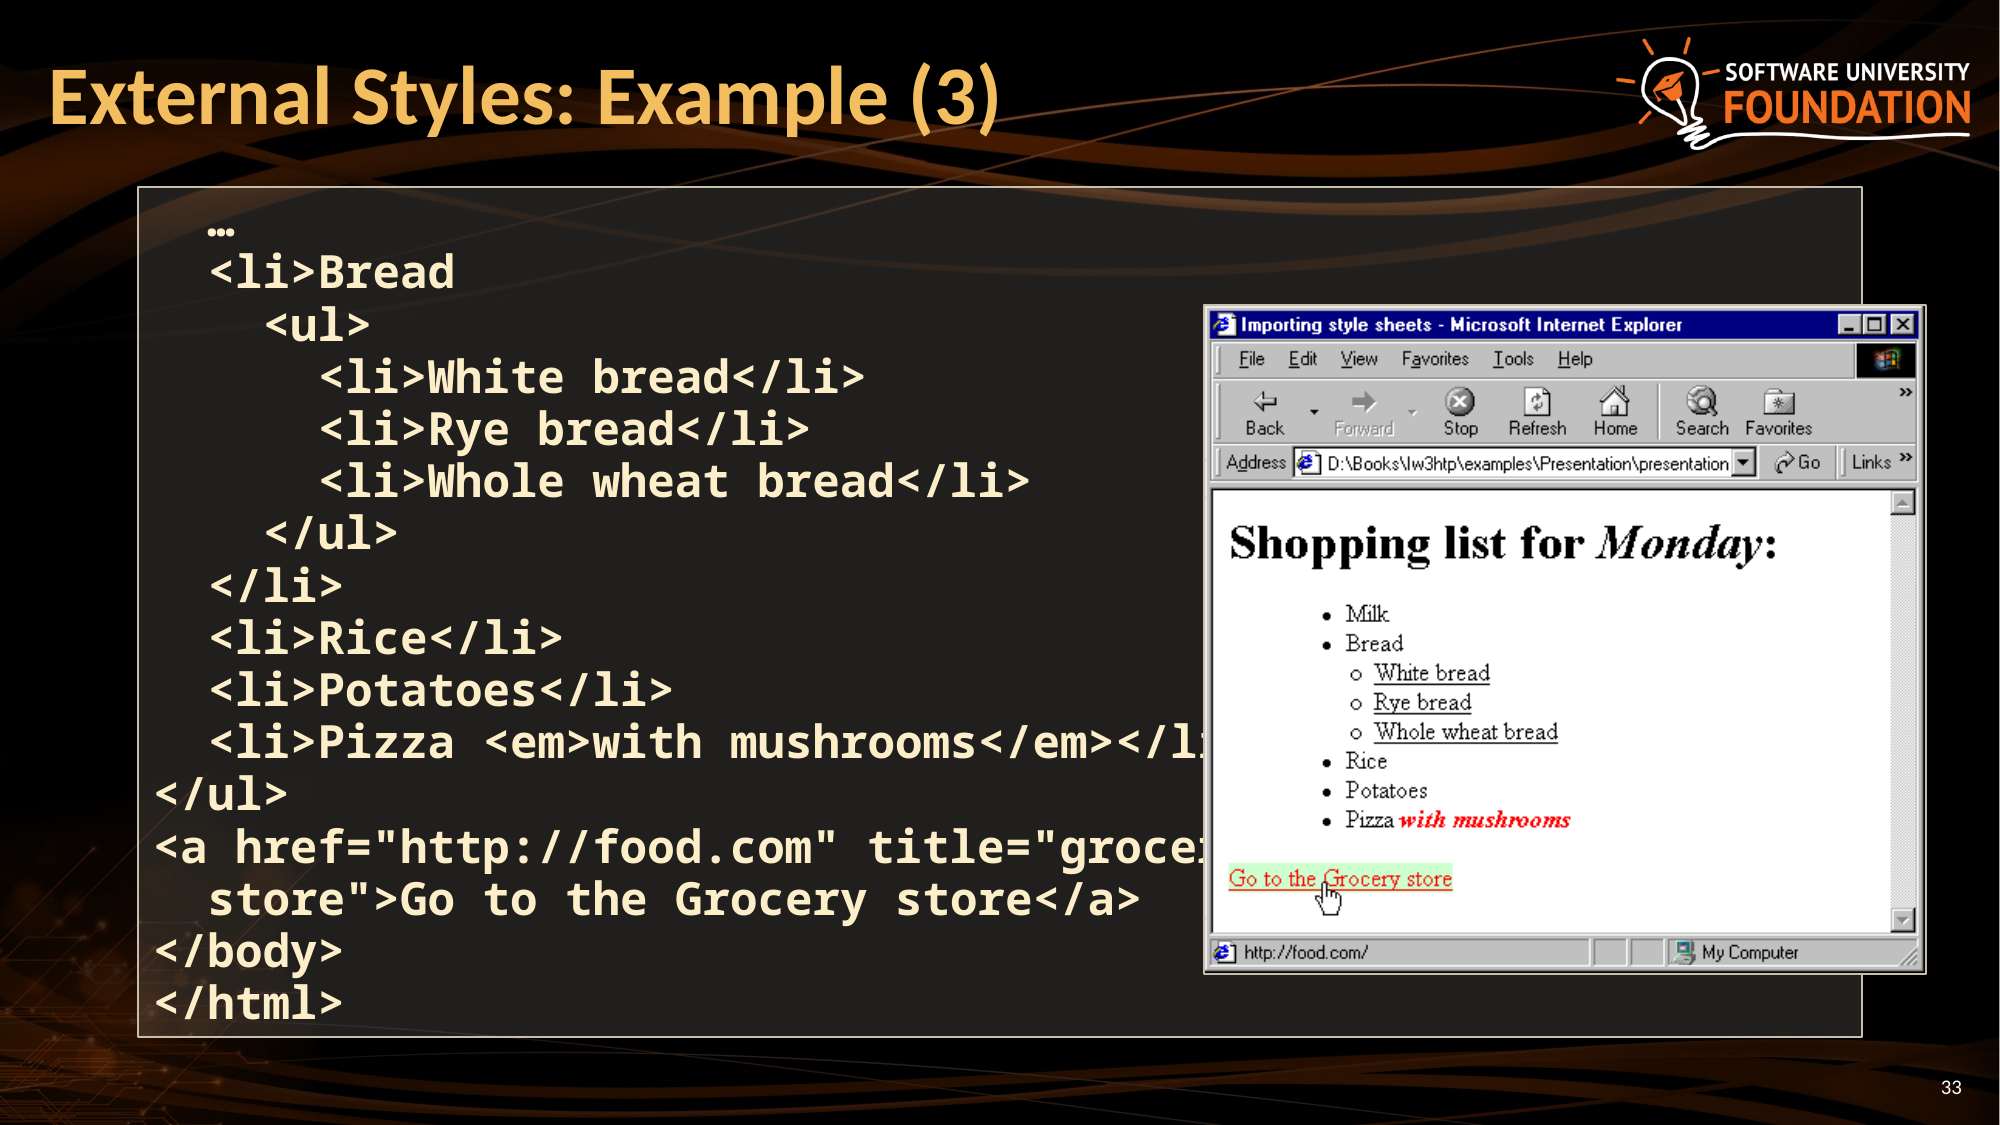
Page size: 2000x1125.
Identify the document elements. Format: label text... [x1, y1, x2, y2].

slide_number 33 [1897, 1070, 1968, 1103]
text_box … <li>Bread <ul> <li>White bread</li> <li>Rye bread</li> <li>Whole wheat bread</li> </ul> </li> <li>Rice</li> <li>Potatoes</li> <li>Pizza <em>with mushrooms</em></li> </ul> <a href="http://food.com" title="grocery store">Go to the Grocery store</a> </body> </html> [138, 187, 1863, 1038]
title External Styles: Example (3) [30, 6, 1602, 189]
picture [0, 0, 2000, 1125]
